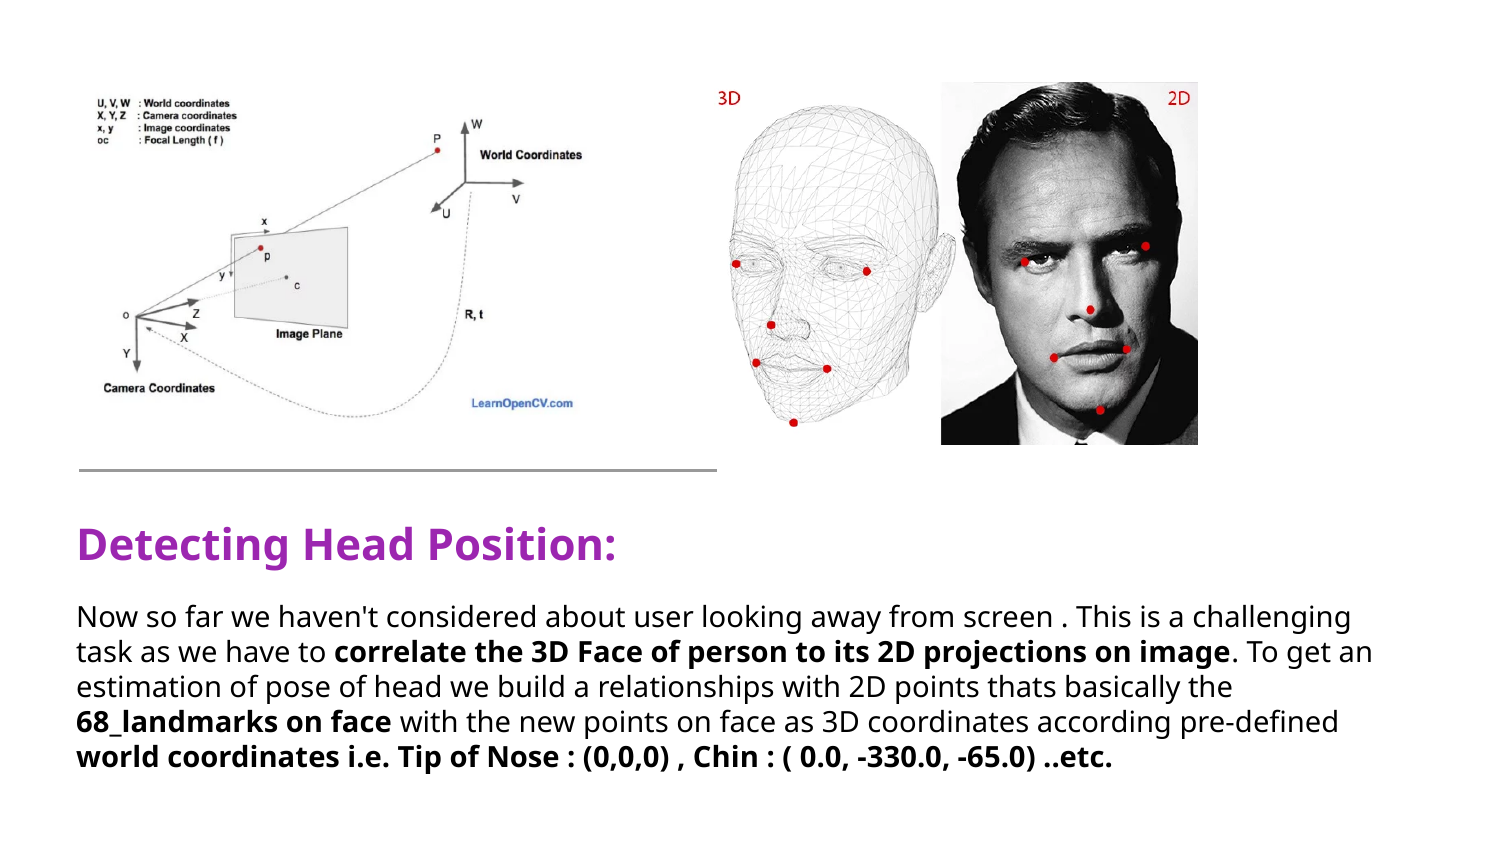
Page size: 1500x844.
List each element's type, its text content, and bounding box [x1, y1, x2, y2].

list Detecting Head Position: [61, 496, 1121, 583]
list Now so far we haven't considered about user looking away from screen . This is a challenging task as we have to correlate the 3D Face of person to its 2D projections on image. To get an estimation of pose of head we build a relationships with 2D points thats basically the 68_landmarks on face with the new points on face as 3D coordinates according pre-defined world coordinates i.e. Tip of Nose : (0,0,0) , Chin : ( 0.0, -330.0, -65.0) ..etc. [61, 583, 1402, 689]
picture [713, 82, 1198, 445]
picture [78, 82, 600, 427]
